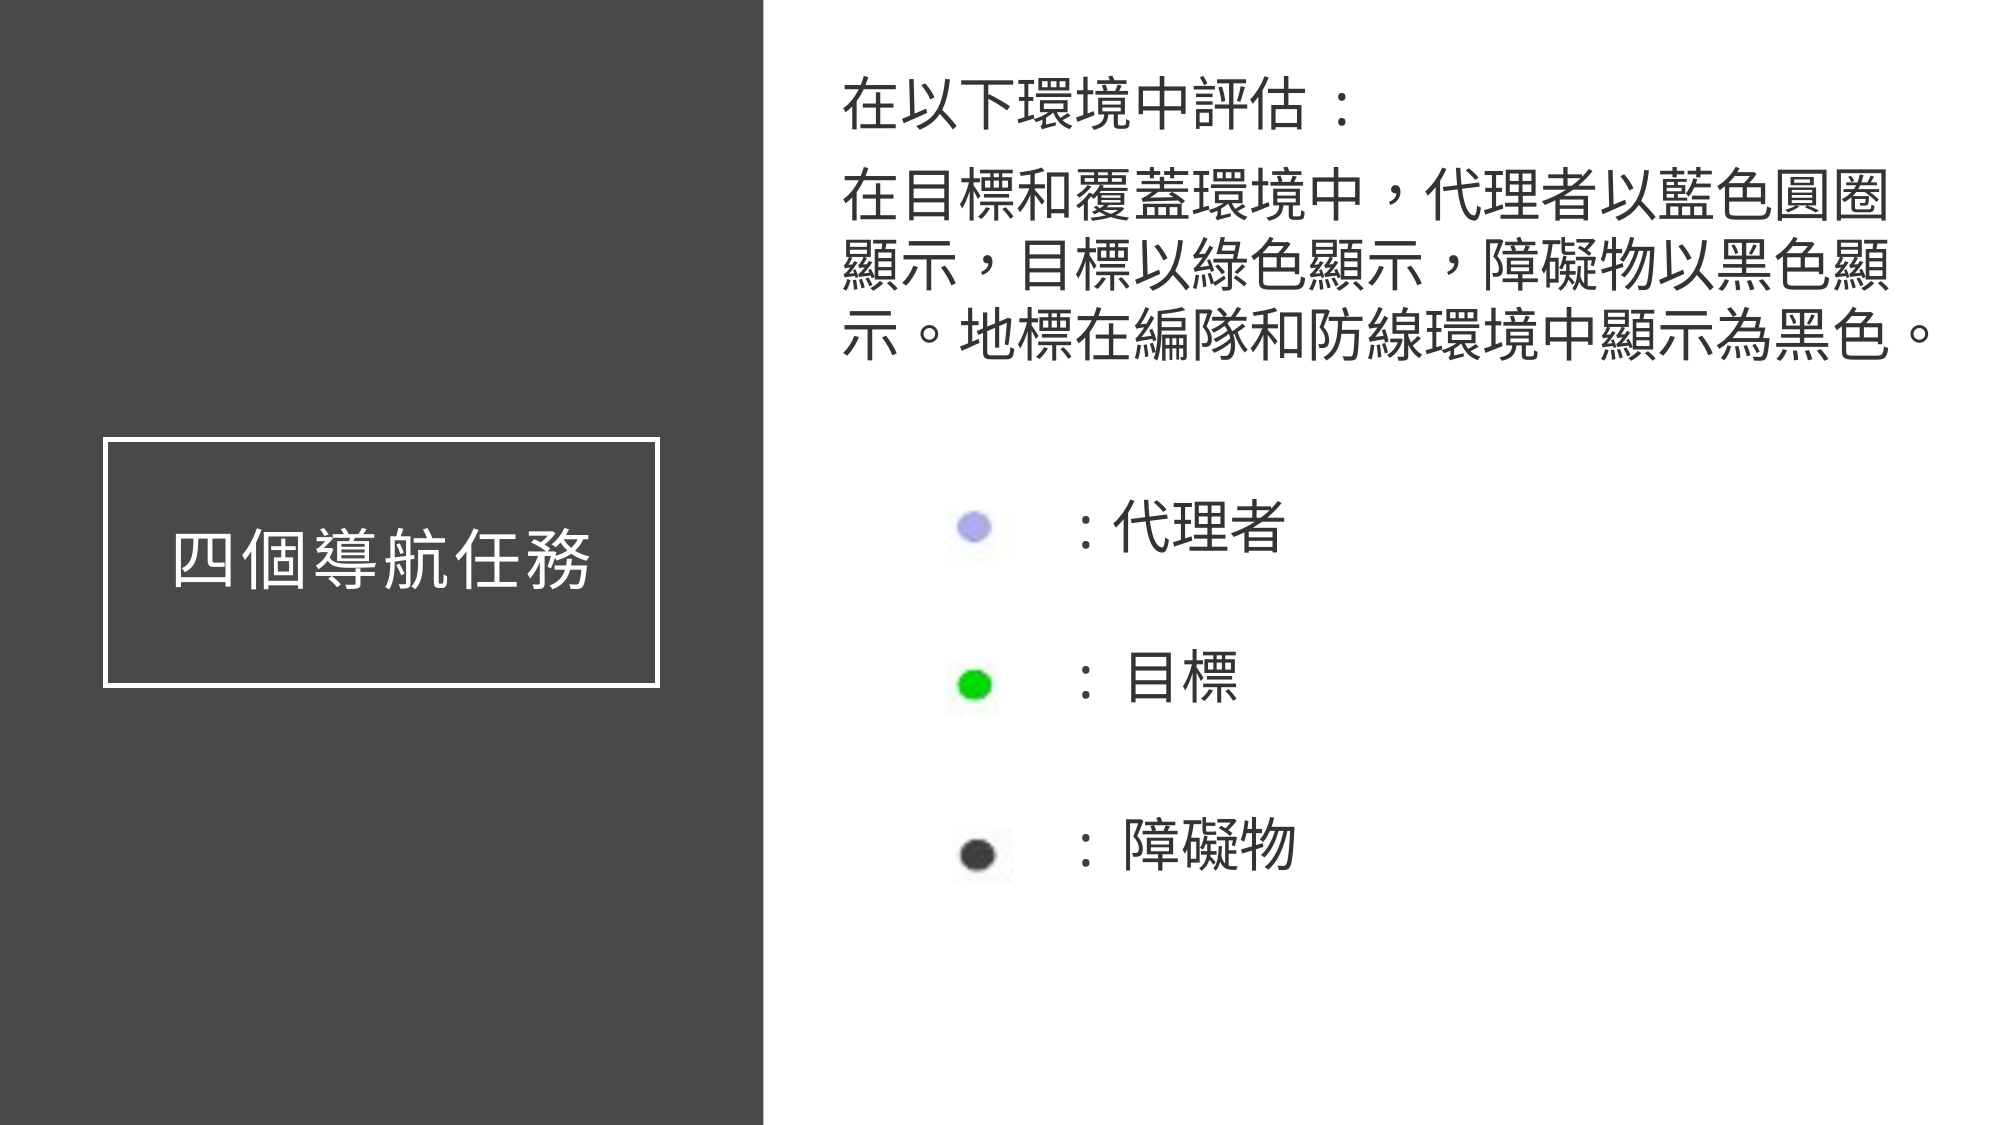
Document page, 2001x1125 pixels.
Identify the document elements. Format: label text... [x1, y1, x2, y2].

picture [945, 496, 1014, 569]
text_box [764, 0, 2000, 1125]
text_box : 代理者 [1063, 482, 1556, 568]
title 四個導航任務 [103, 437, 660, 688]
list 在以下環境中評估 : 在目標和覆蓋環境中，代理者以藍色圓圈顯示，目標以綠色顯示，障礙物以黑色顯示。地標在編隊和防線環境中顯示為黑色。 [826, 60, 1960, 1076]
picture [944, 654, 1022, 720]
text_box : 目標 [1063, 632, 1514, 718]
picture [952, 825, 1014, 887]
text_box [0, 0, 764, 1125]
text_box : 障礙物 [1063, 801, 1514, 886]
